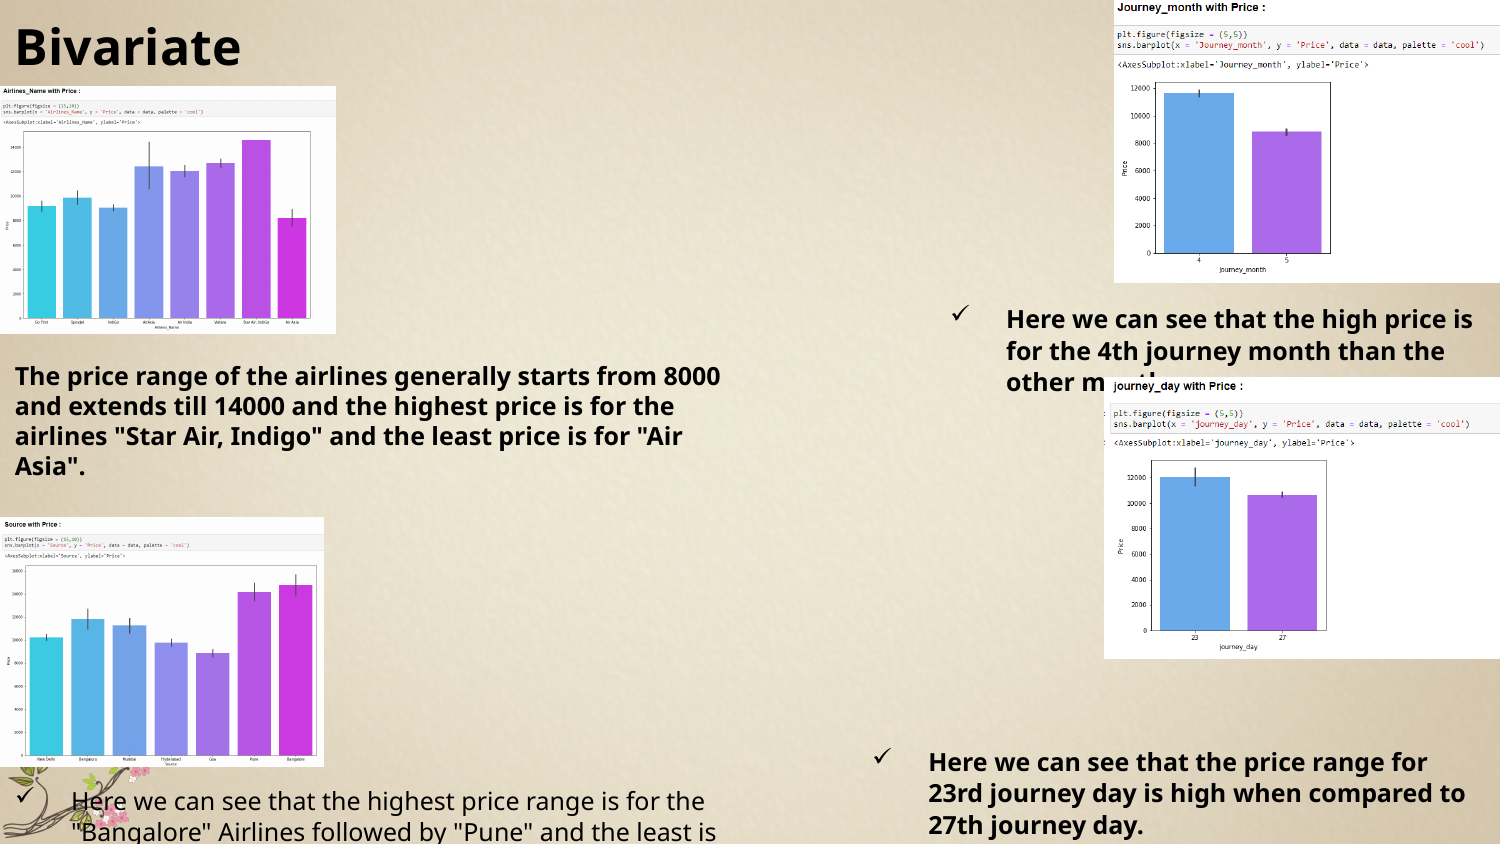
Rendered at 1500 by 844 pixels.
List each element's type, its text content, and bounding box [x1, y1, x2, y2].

text_box Here we can see that the high price is for the 4th journey month than the other months [935, 294, 1500, 404]
picture [0, 0, 1500, 844]
text_box Here we can see that the price range for 23rd journey day is high when compared to 27th journey day. [857, 737, 1497, 844]
text_box Bivariate Analysis: [0, 8, 437, 144]
text_box The price range of the airlines generally starts from 8000 and extends till 14000 and the highest price is for the airlines "Star Air, Indigo" and the least price is for "Air Asia". [0, 353, 757, 488]
text_box Here we can see that the highest price range is for the "Bangalore" Airlines followed by "Pune" and the least is for "Goa" Airlines. [0, 776, 757, 844]
